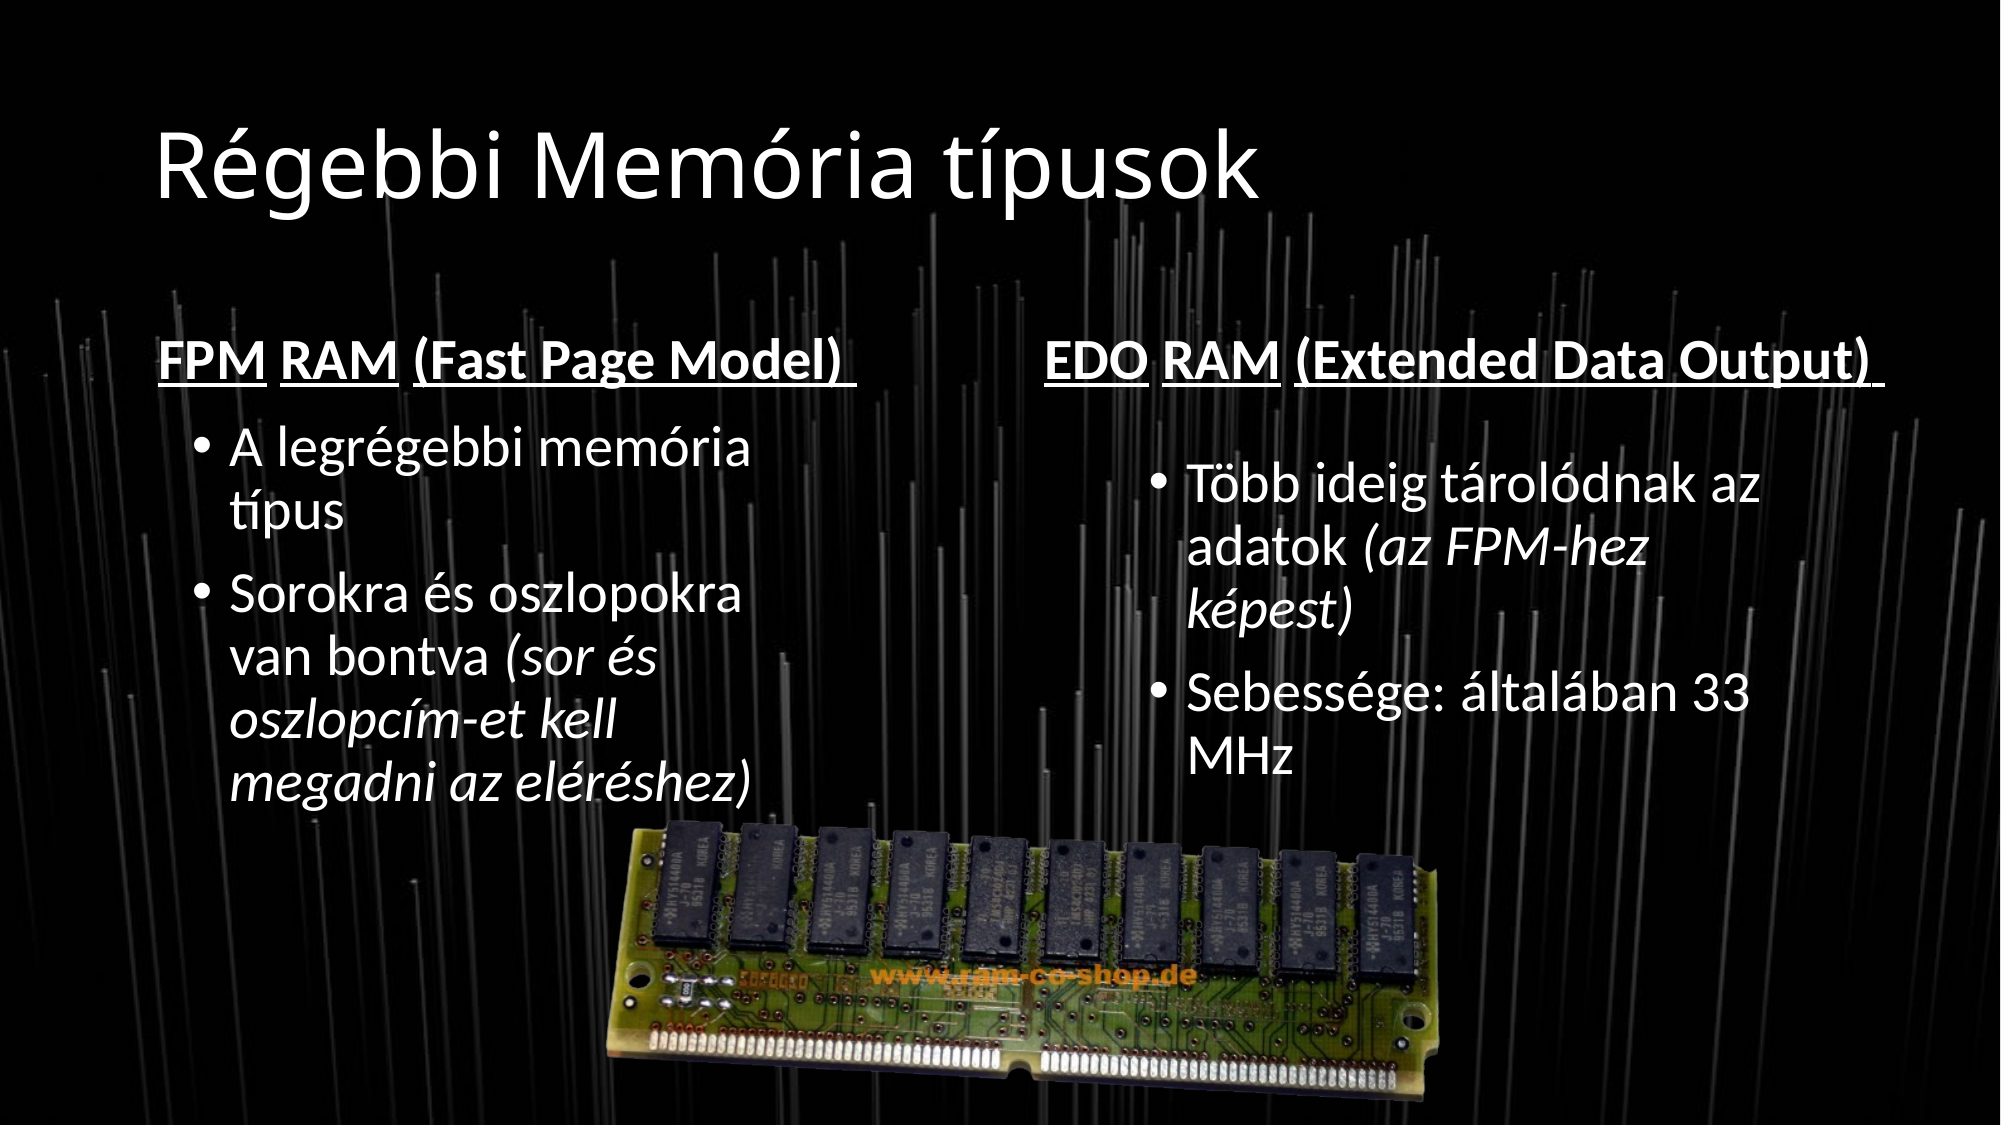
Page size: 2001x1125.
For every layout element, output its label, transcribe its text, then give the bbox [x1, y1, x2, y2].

text_box EDO RAM (Extended Data Output) [778, 313, 2000, 444]
text_box FPM RAM (Fast Page Model) [137, 313, 778, 444]
picture [0, 0, 2001, 1125]
list A legrégebbi memória típus Sorokra és oszlopokra van bontva (sor és oszlopcím-et kell megadni az eléréshez) [176, 444, 839, 935]
title Régebbi Memória típusok [137, 59, 1863, 278]
text_box Több ideig tárolódnak az adatok (az FPM-hez képest) Sebessége: általában 33 MHz [1133, 444, 1796, 806]
